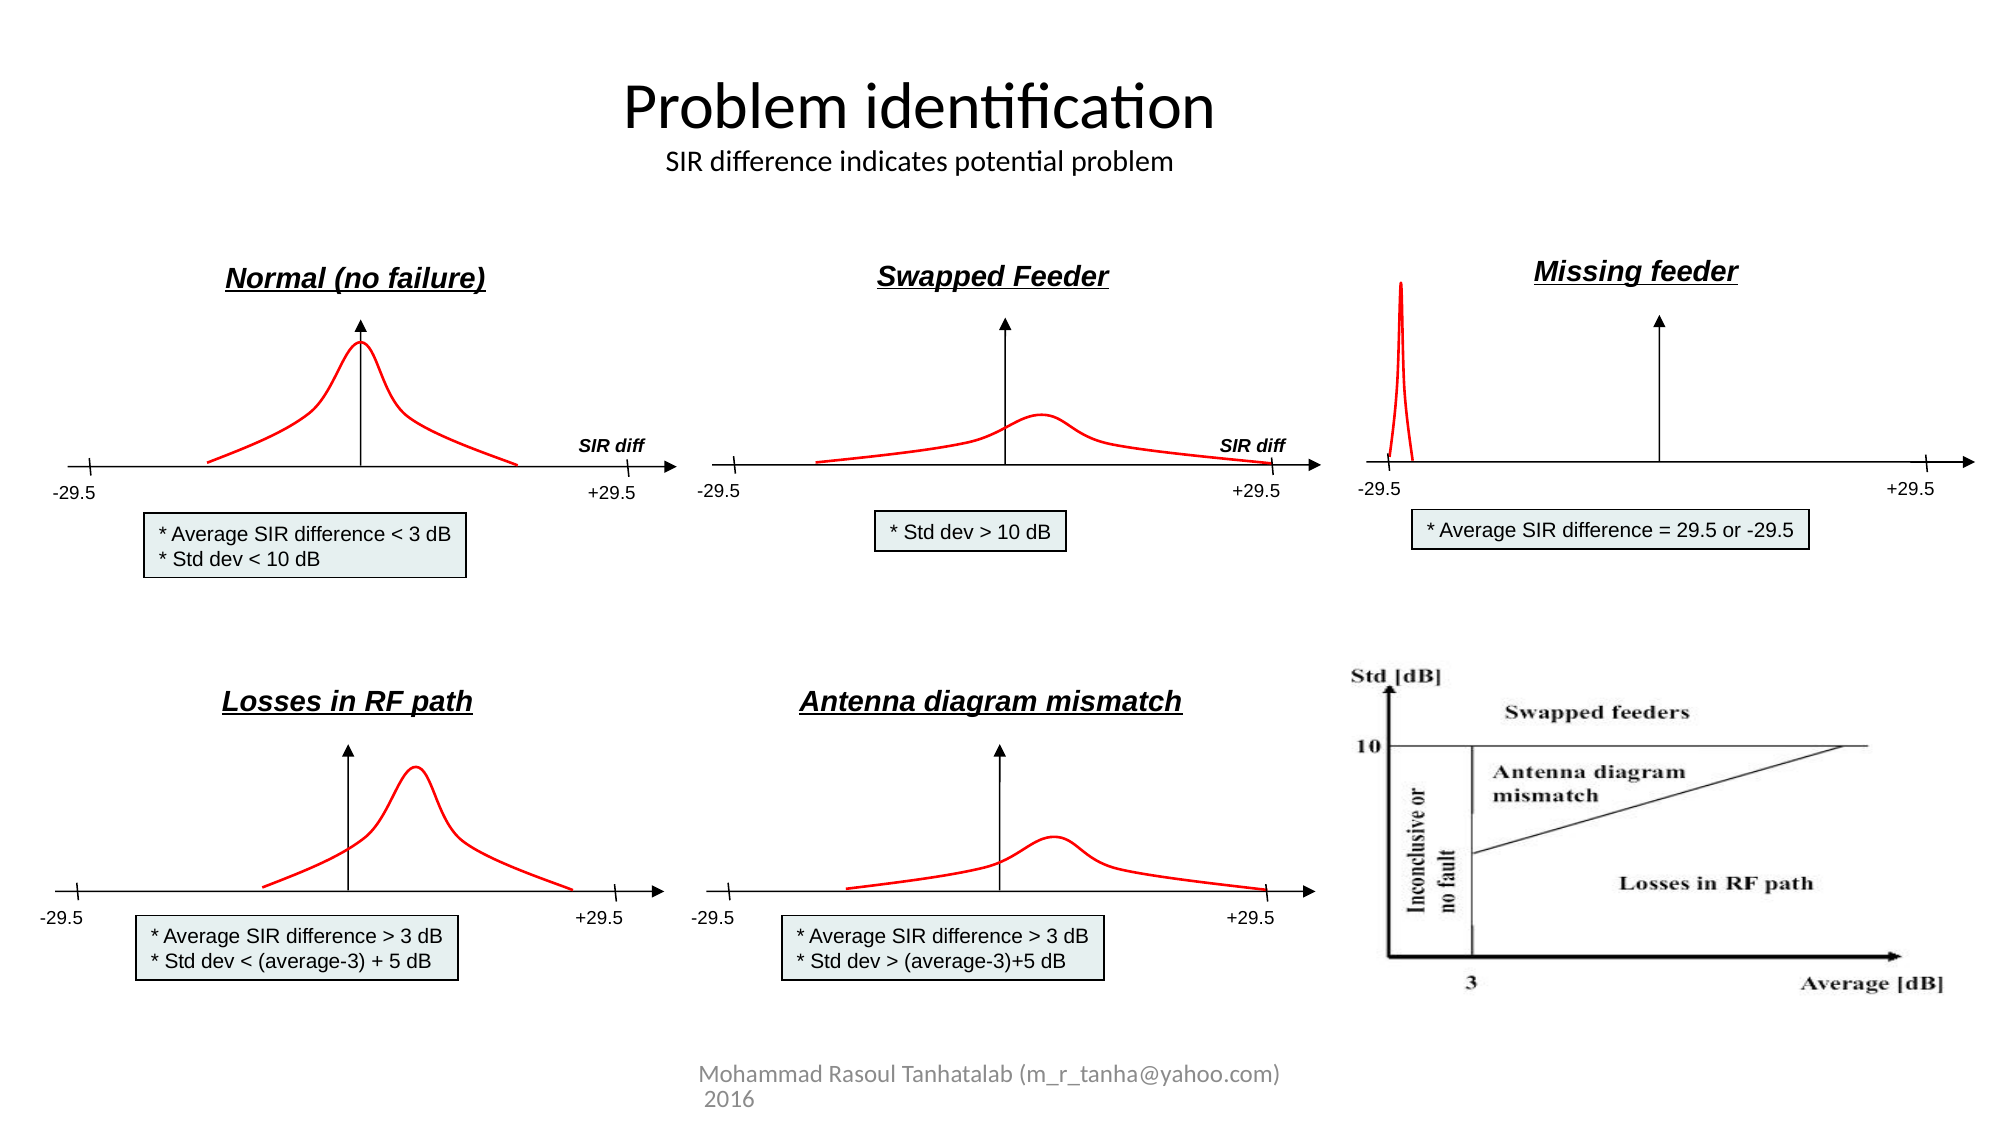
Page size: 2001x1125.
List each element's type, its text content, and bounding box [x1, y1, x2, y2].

text_box Swapped Feeder [862, 249, 1124, 300]
footer Mohammad Rasoul Tanhatalab (m_r_tanha@yahoo.com) 2016 [683, 1042, 1317, 1103]
text_box -29.5 [682, 471, 755, 510]
text_box +29.5 [573, 473, 651, 511]
text_box * Std dev > 10 dB [874, 511, 1067, 551]
text_box Missing feeder [1518, 245, 1754, 295]
text_box +29.5 [1871, 469, 1950, 507]
text_box Antenna diagram mismatch [784, 674, 1198, 725]
text_box -29.5 [1343, 469, 1416, 507]
text_box [1653, 314, 1666, 461]
text_box +29.5 [560, 898, 639, 936]
text_box Losses in RF path [206, 674, 489, 725]
text_box [1389, 282, 1413, 461]
text_box * Average SIR difference = 29.5 or -29.5 [1412, 509, 1810, 550]
text_box * Average SIR difference > 3 dB * Std dev > (average-3)+5 dB [781, 915, 1104, 981]
text_box -29.5 [25, 898, 98, 936]
text_box [1267, 885, 1316, 898]
text_box +29.5 [1217, 471, 1296, 510]
text_box [616, 885, 665, 898]
title Problem identification SIR difference indicates potential problem [37, 54, 1803, 186]
text_box [1273, 458, 1322, 472]
text_box [262, 766, 573, 891]
text_box [815, 414, 1205, 464]
text_box * Average SIR difference > 3 dB * Std dev < (average-3) + 5 dB [136, 915, 459, 981]
text_box -29.5 [37, 473, 111, 511]
text_box [993, 744, 1006, 862]
text_box [207, 342, 518, 466]
text_box [341, 744, 355, 848]
text_box [999, 317, 1012, 427]
picture [1338, 656, 1945, 999]
text_box SIR diff [1205, 426, 1301, 464]
text_box SIR diff [563, 426, 660, 464]
text_box Normal (no failure) [210, 252, 501, 302]
text_box [845, 836, 1266, 891]
text_box +29.5 [1211, 898, 1290, 936]
text_box [1927, 455, 1976, 469]
text_box [354, 319, 367, 342]
text_box * Average SIR difference < 3 dB * Std dev < 10 dB [144, 512, 467, 578]
text_box -29.5 [676, 898, 750, 936]
text_box [628, 460, 677, 473]
